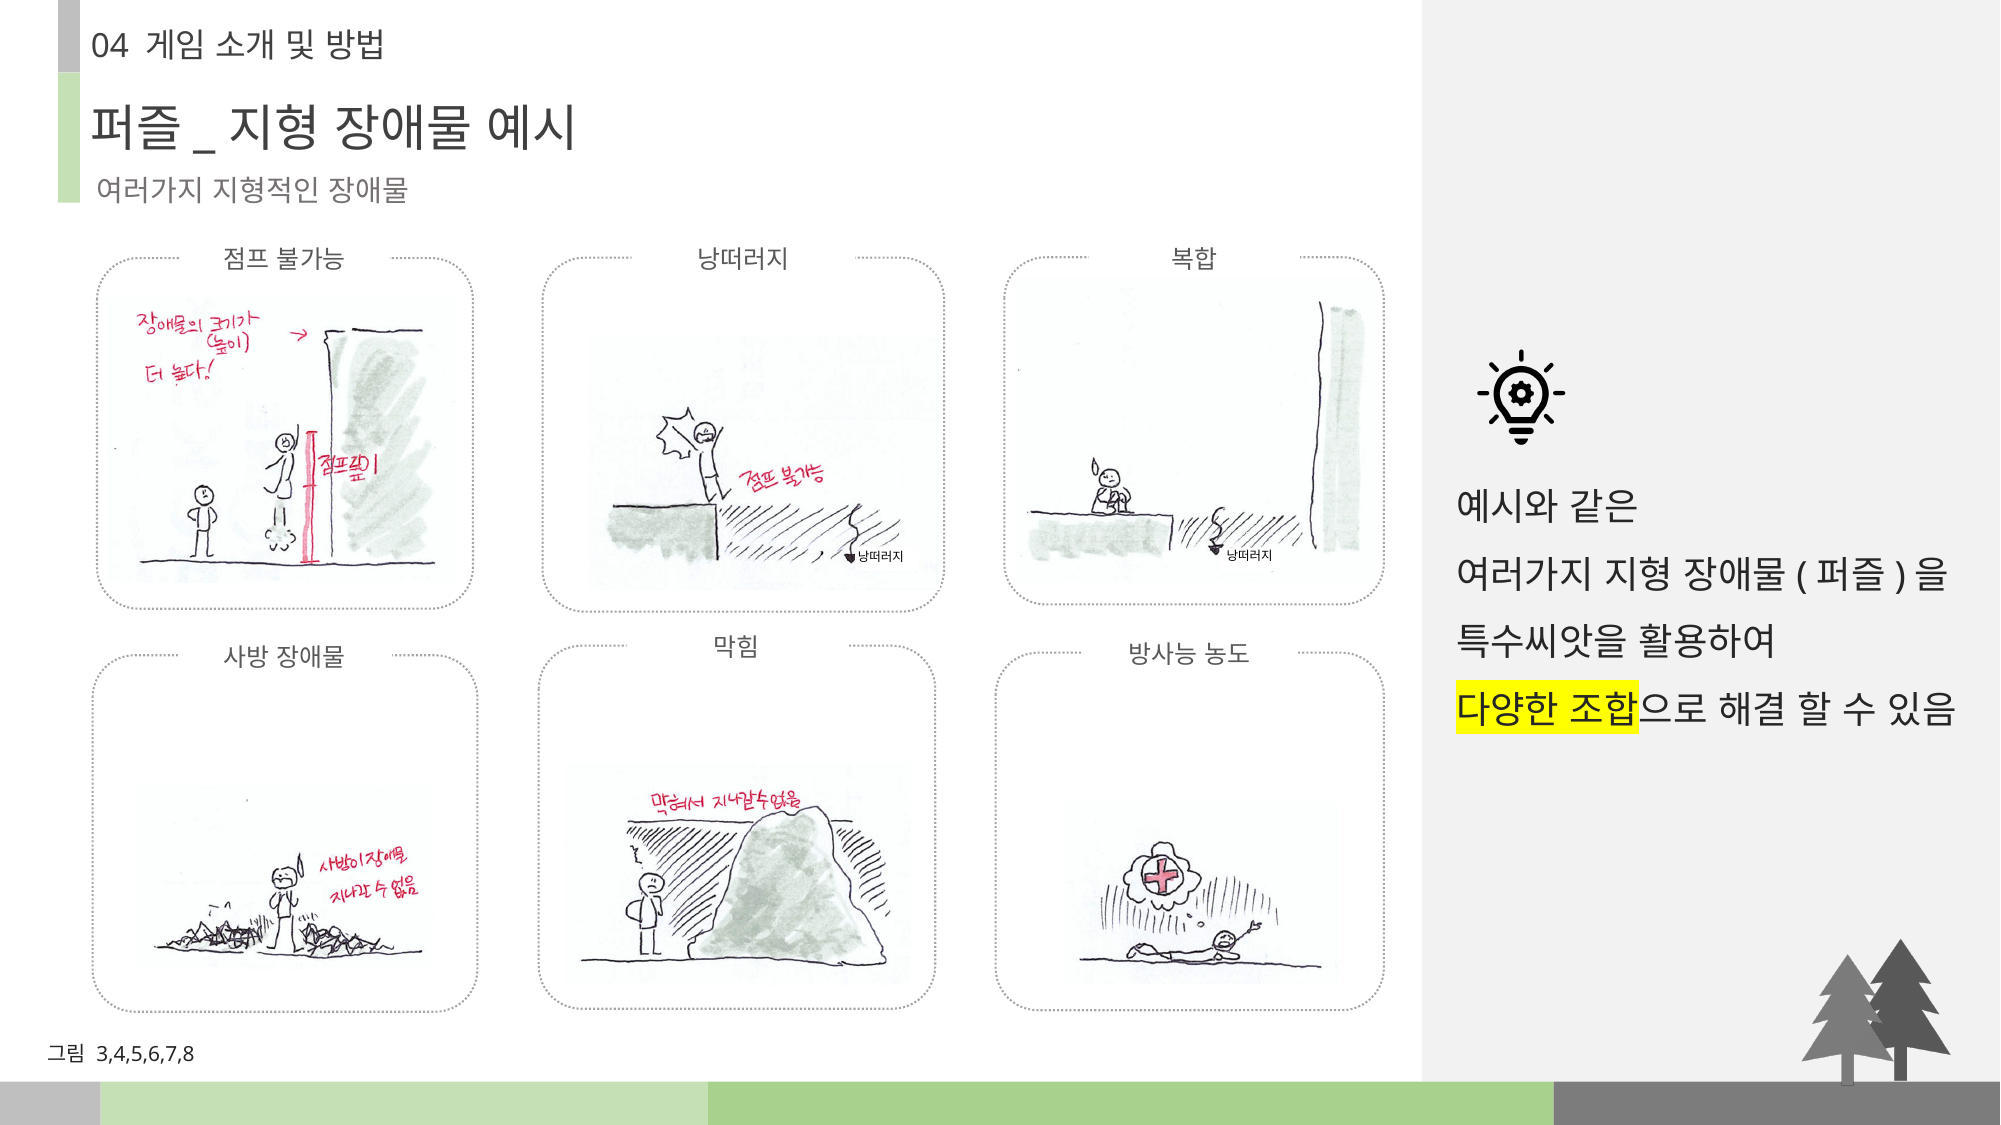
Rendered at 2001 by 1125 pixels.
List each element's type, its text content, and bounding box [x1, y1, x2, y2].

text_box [538, 617, 936, 1009]
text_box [542, 230, 945, 612]
text_box 04 게임 소개 및 방법 [76, 16, 402, 72]
picture [1469, 345, 1575, 451]
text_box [1004, 230, 1384, 605]
text_box [57, 0, 81, 73]
text_box [57, 73, 81, 204]
text_box 그림 3,4,5,6,7,8 [32, 1039, 313, 1068]
text_box [0, 1081, 102, 1125]
text_box [102, 1081, 707, 1125]
text_box 예시와 같은 여러가지 지형 장애물(퍼즐)을 특수씨앗을 활용하여 다양한 조합으로 해결 할 수 있음 [1441, 453, 2000, 783]
text_box [1553, 1081, 2000, 1125]
text_box [1421, 0, 2000, 1081]
text_box 퍼즐_지형 장애물 예시 [81, 88, 593, 164]
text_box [96, 230, 473, 609]
text_box [707, 1081, 1553, 1125]
text_box 여러가지 지형적인 장애물 [81, 164, 426, 215]
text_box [995, 624, 1384, 1011]
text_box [1776, 932, 1978, 1091]
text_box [92, 627, 478, 1012]
